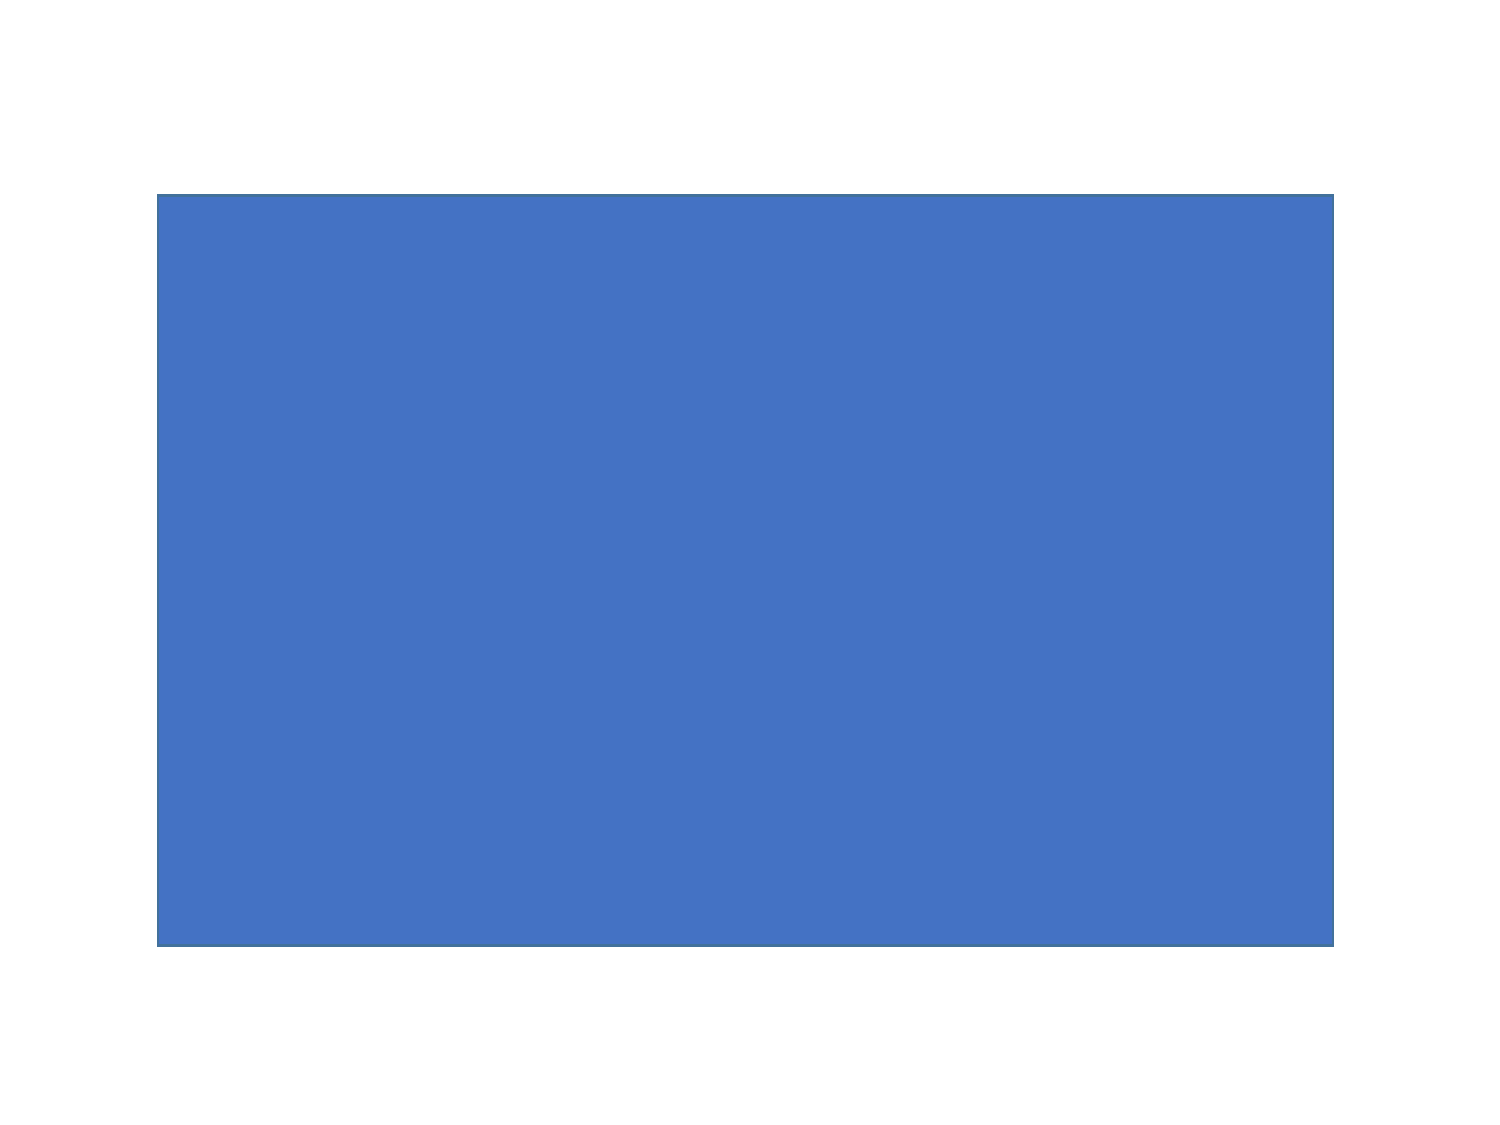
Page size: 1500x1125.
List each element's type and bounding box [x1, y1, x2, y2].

text_box [157, 195, 1333, 946]
